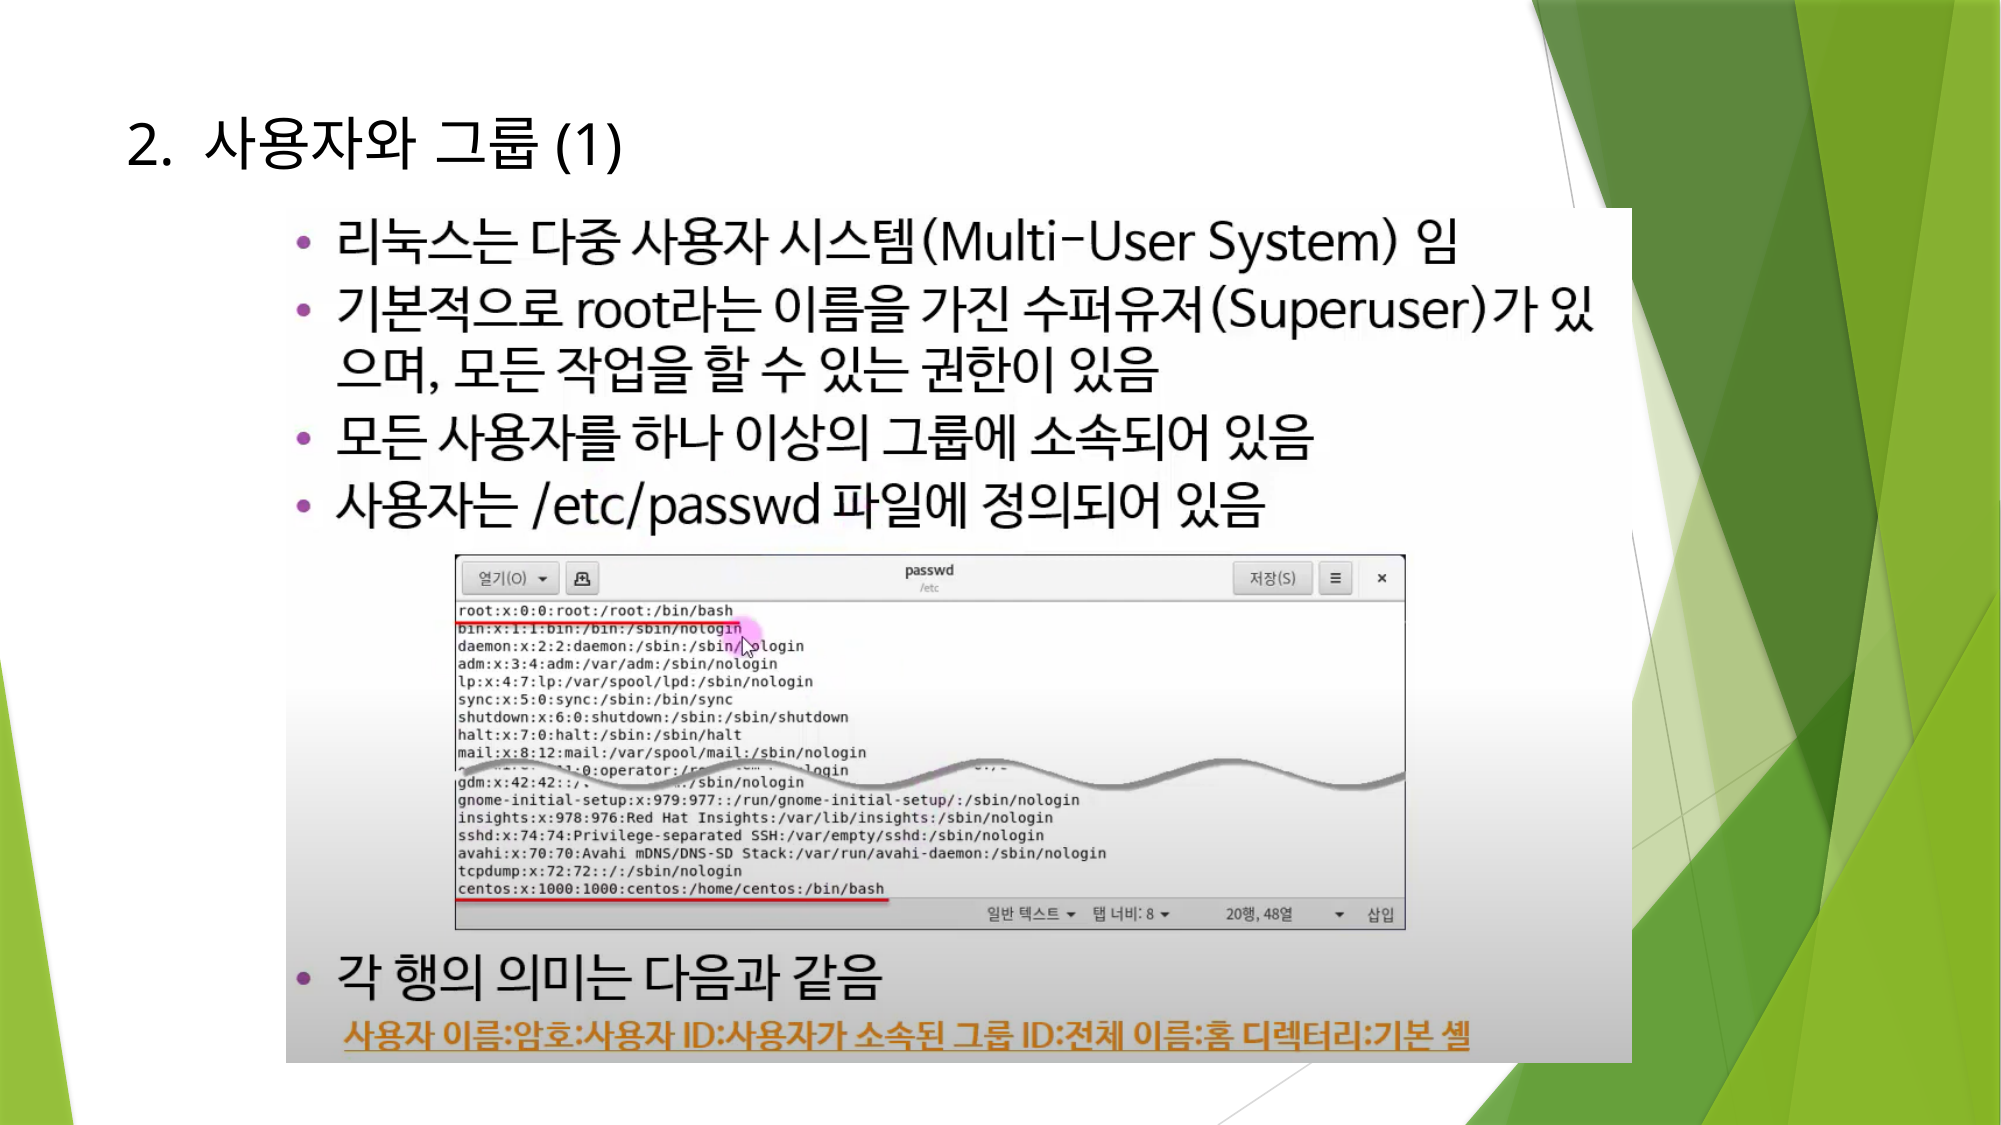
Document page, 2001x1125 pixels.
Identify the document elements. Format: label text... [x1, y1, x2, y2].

title 2. 사용자와 그룹(1) [111, 99, 1671, 188]
picture [286, 208, 1632, 1063]
